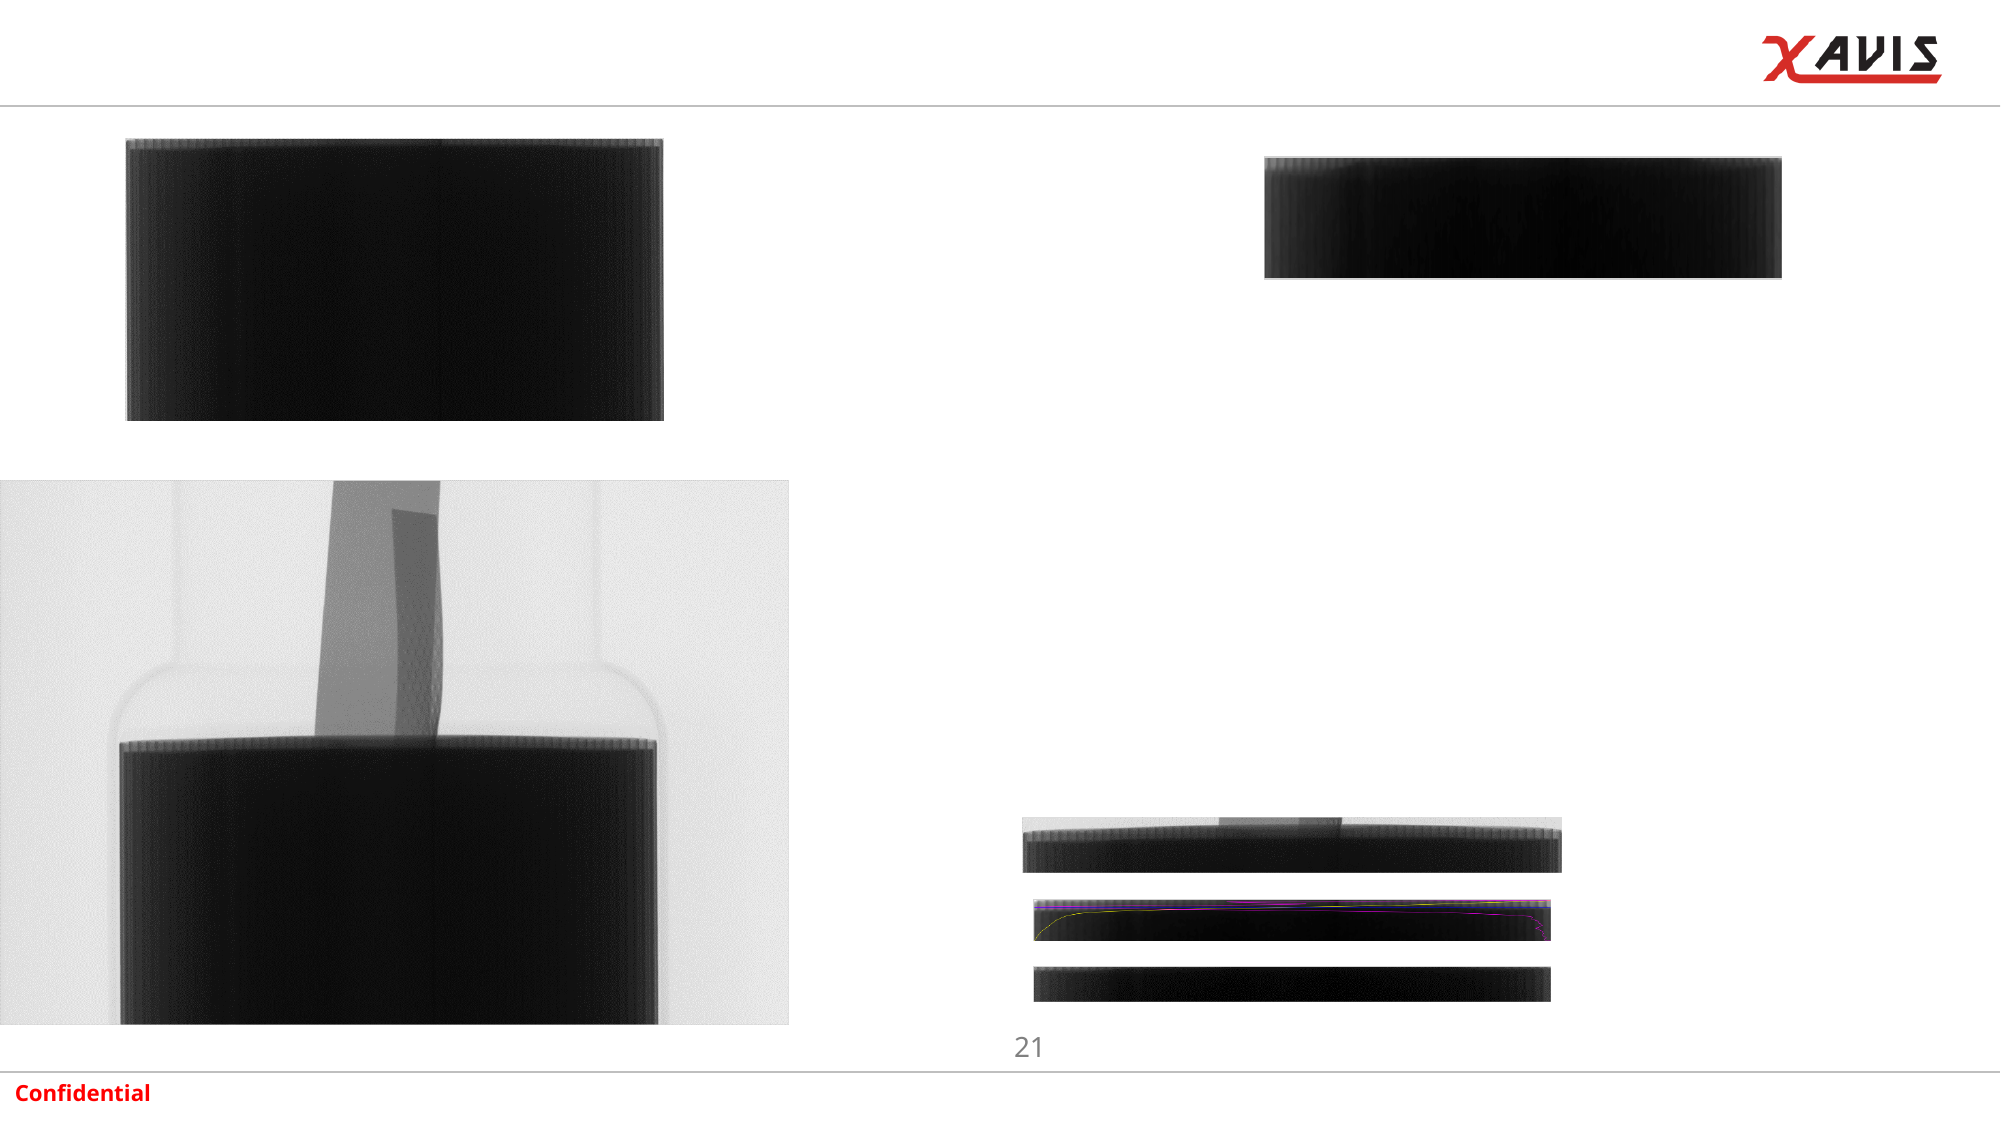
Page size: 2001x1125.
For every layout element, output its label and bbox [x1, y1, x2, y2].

picture [1033, 966, 1552, 1002]
picture [0, 480, 789, 1026]
picture [125, 137, 664, 421]
picture [1022, 817, 1562, 874]
picture [1756, 26, 1946, 89]
picture [1033, 898, 1552, 941]
picture [1264, 155, 1783, 280]
